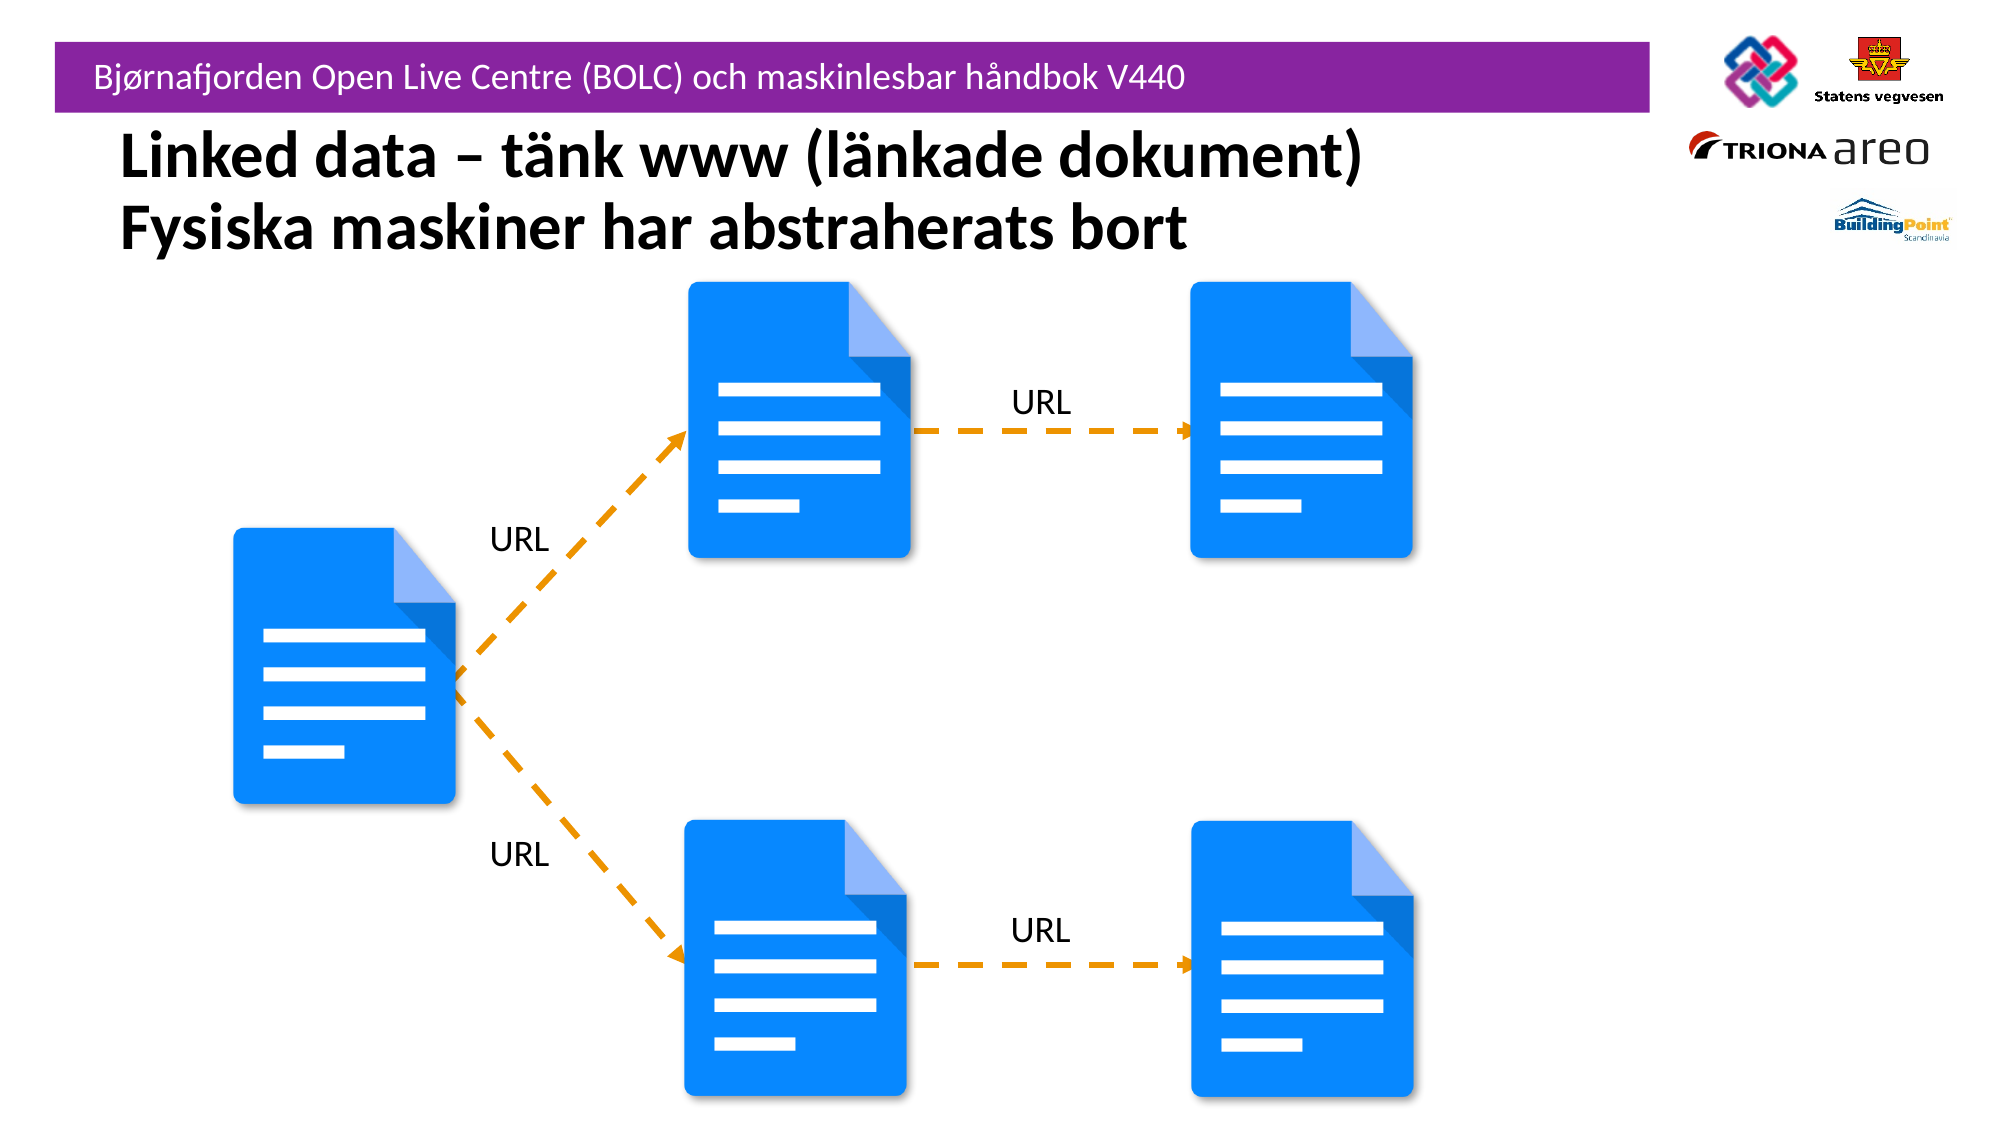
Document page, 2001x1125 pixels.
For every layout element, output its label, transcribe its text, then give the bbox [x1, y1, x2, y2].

picture [1142, 799, 1461, 1118]
title Linked data – tänk www (länkade dokument) Fysiska maskiner har abstraherats bort [99, 110, 1900, 230]
text_box URL [996, 370, 1087, 429]
picture [1815, 37, 1943, 104]
picture [184, 506, 503, 826]
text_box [447, 684, 687, 965]
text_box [447, 430, 687, 684]
picture [1720, 32, 1799, 110]
picture [1830, 188, 1957, 250]
picture [1900, 131, 1937, 173]
picture [639, 260, 959, 580]
text_box URL [995, 897, 1086, 957]
picture [635, 798, 955, 1118]
picture [1141, 260, 1461, 580]
